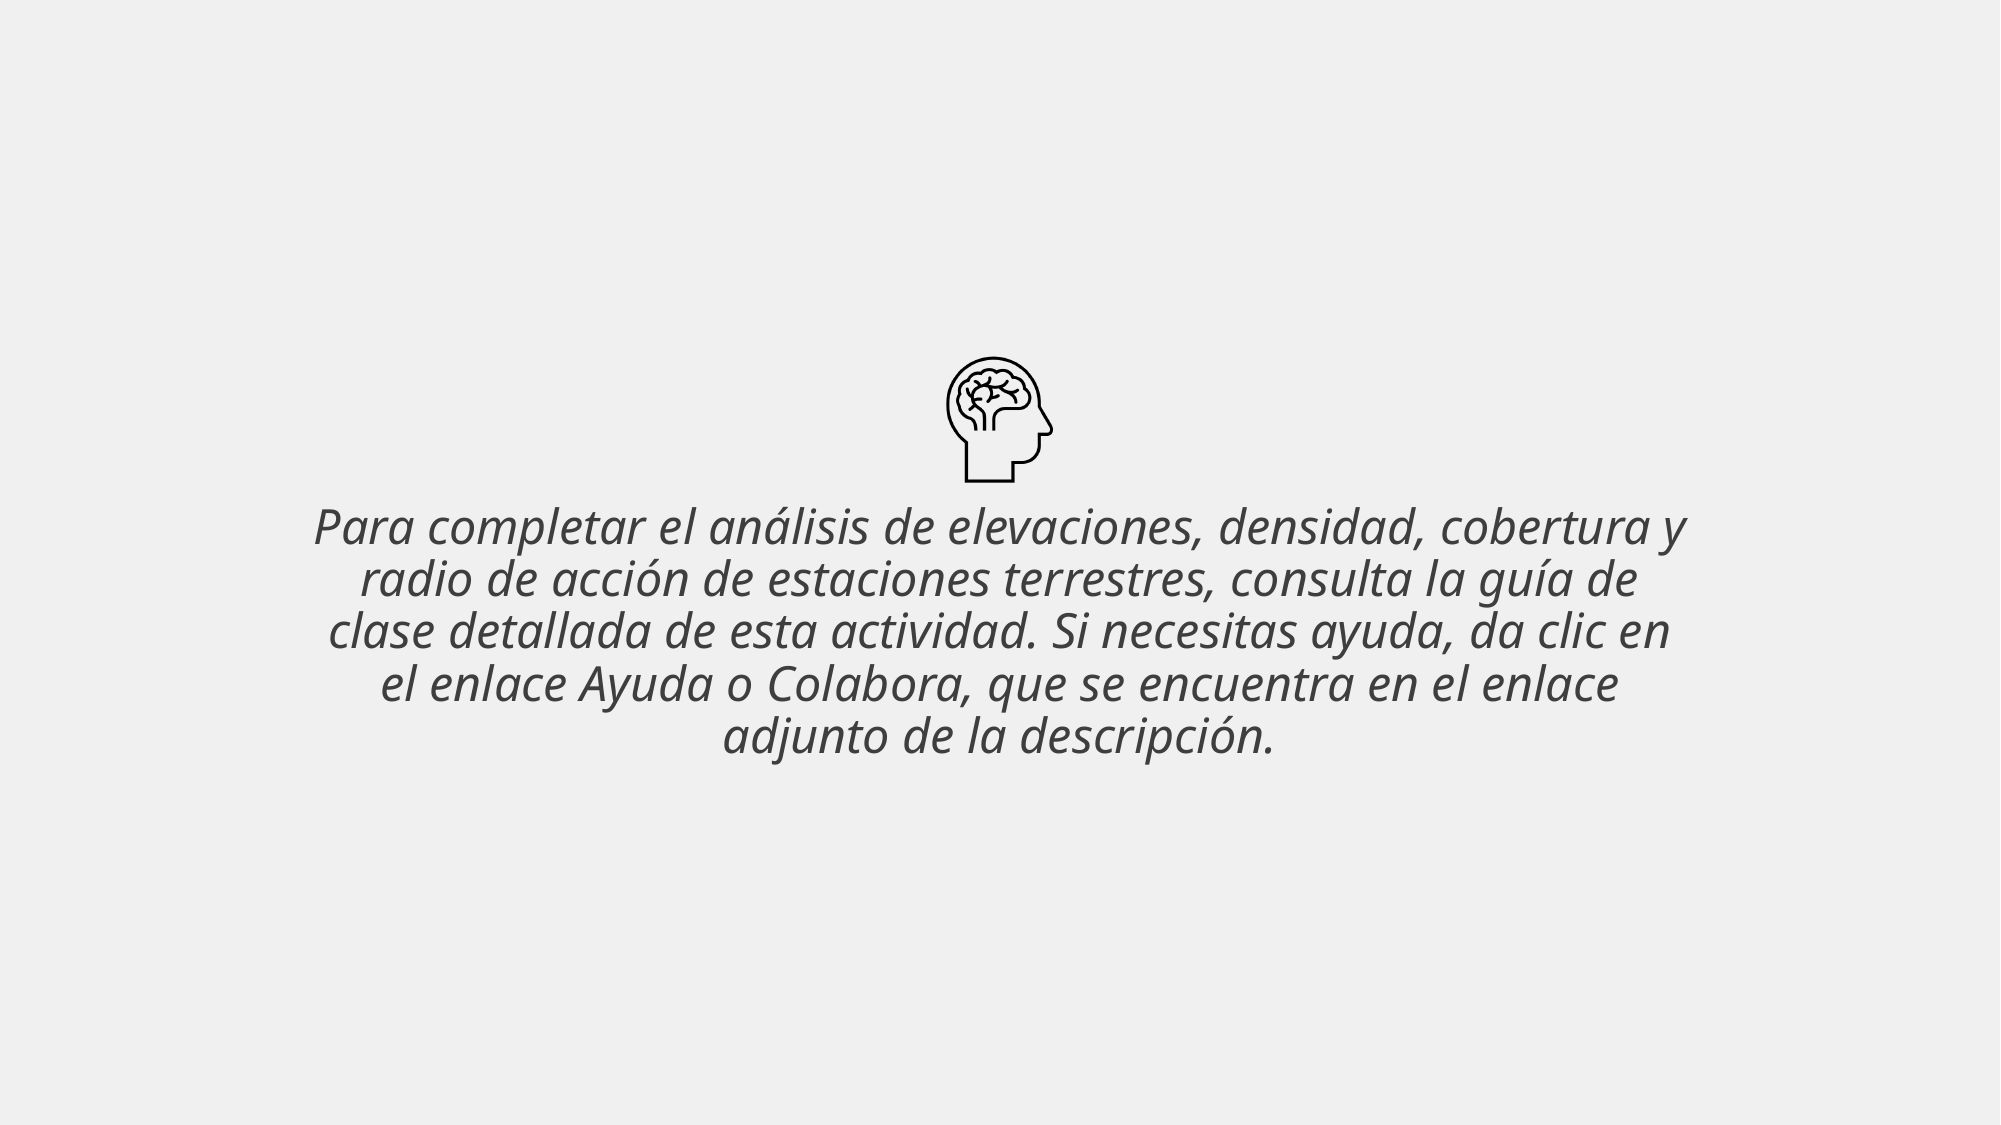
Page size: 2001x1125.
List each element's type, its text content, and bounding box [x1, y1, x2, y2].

picture [924, 344, 1075, 495]
title Para completar el análisis de elevaciones, densidad, cobertura y radio de acción de estaciones terrestres, consulta la guía de clase detallada de esta actividad. Si necesitas ayuda, da clic en el enlace Ayuda o Colabora, que se encuentra en el enlace adjunto de la descripción. [295, 495, 1705, 774]
